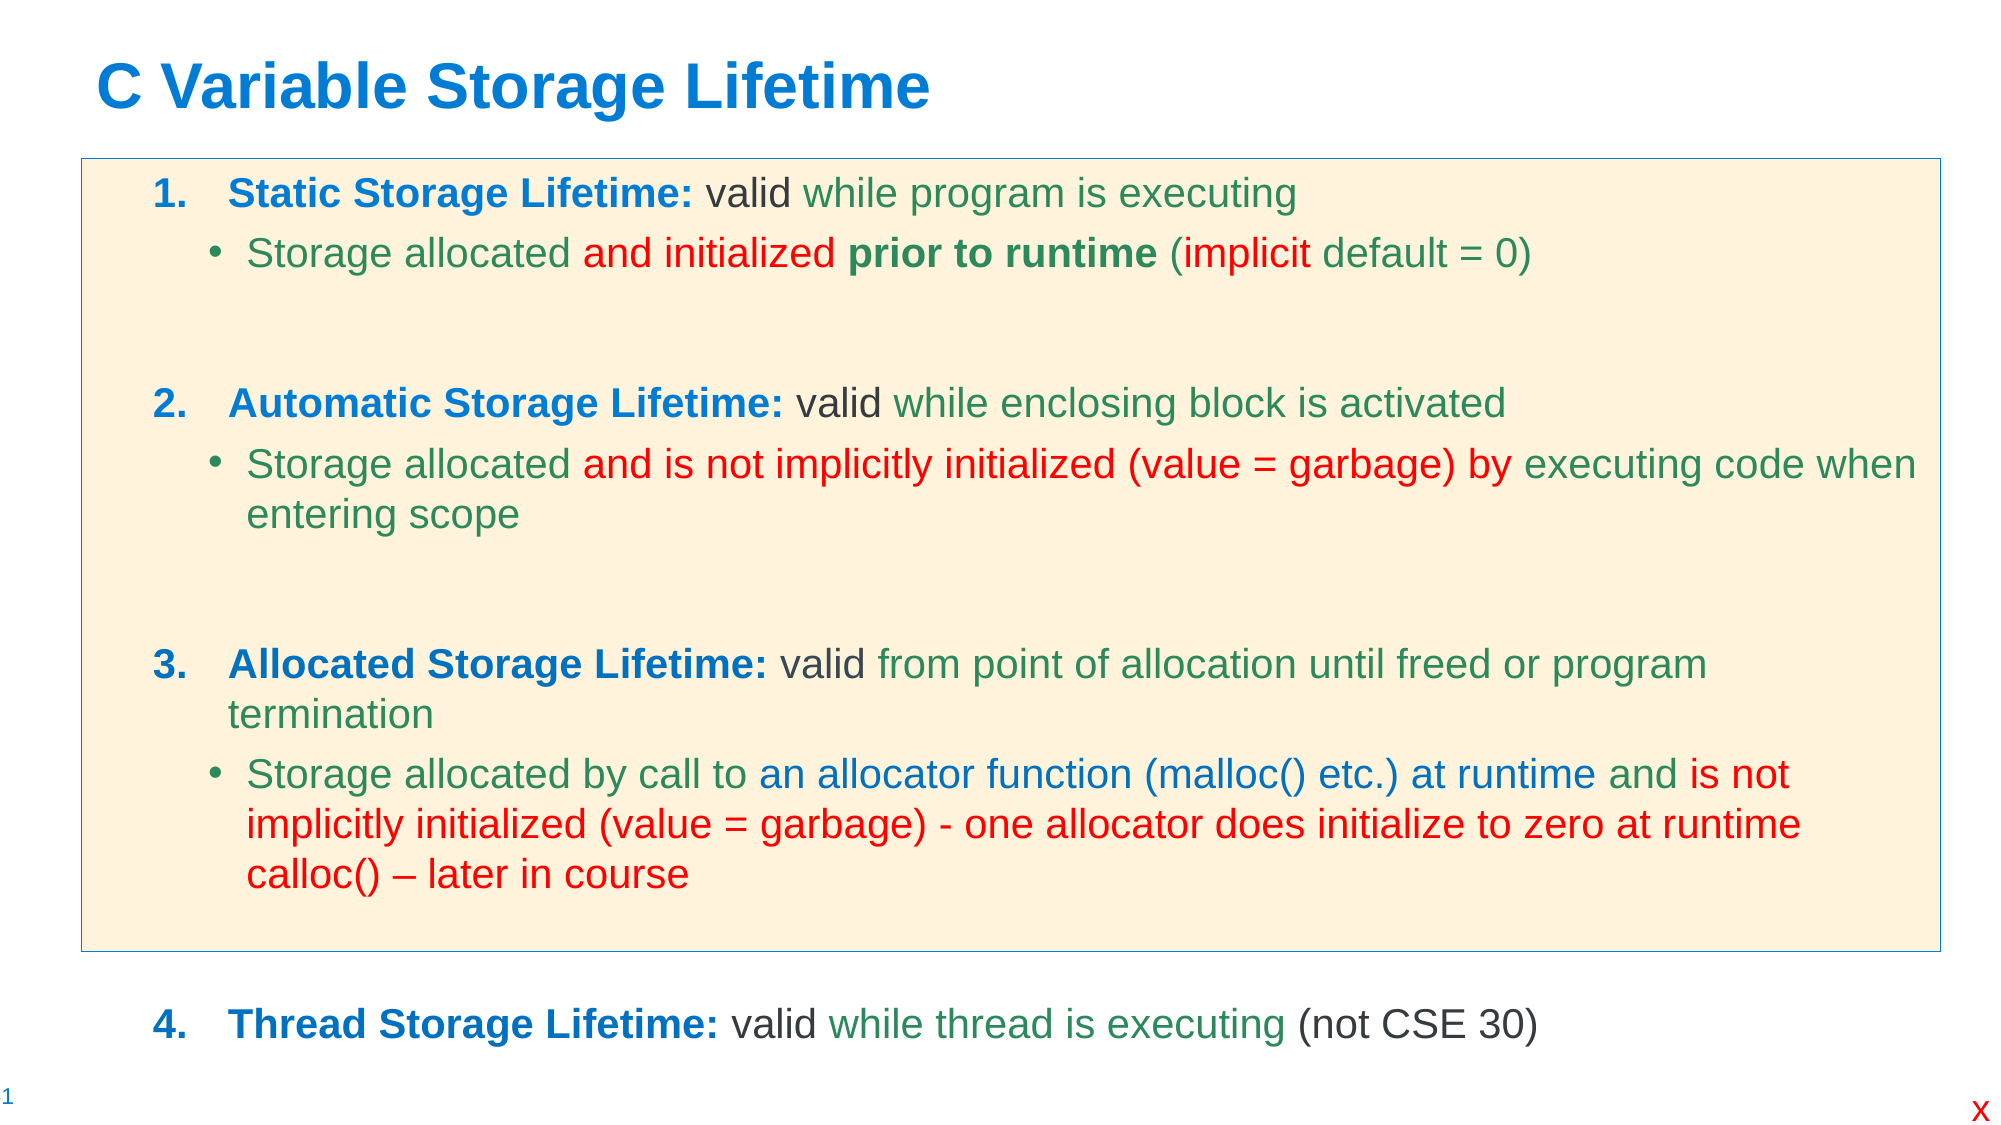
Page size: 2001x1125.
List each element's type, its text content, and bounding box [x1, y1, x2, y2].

text_box x [1956, 1076, 2000, 1125]
title C Variable Storage Lifetime [81, 13, 1807, 131]
list Static Storage Lifetime: valid while program is executing Storage allocated and initialized prior to runtime (implicit default = 0) Automatic Storage Lifetime: valid while enclosing block is activated Storage allocated and is not implicitly initialized (value = garbage) by executing code when entering scope Allocated Storage Lifetime: valid from point of allocation until freed or program termination Storage allocated by call to an allocator function (malloc() etc.) at runtime and is not implicitly initialized (value = garbage) - one allocator does initialize to zero at runtime calloc() – later in course Thread Storage Lifetime: valid while thread is executing (not CSE 30) [81, 158, 1941, 952]
